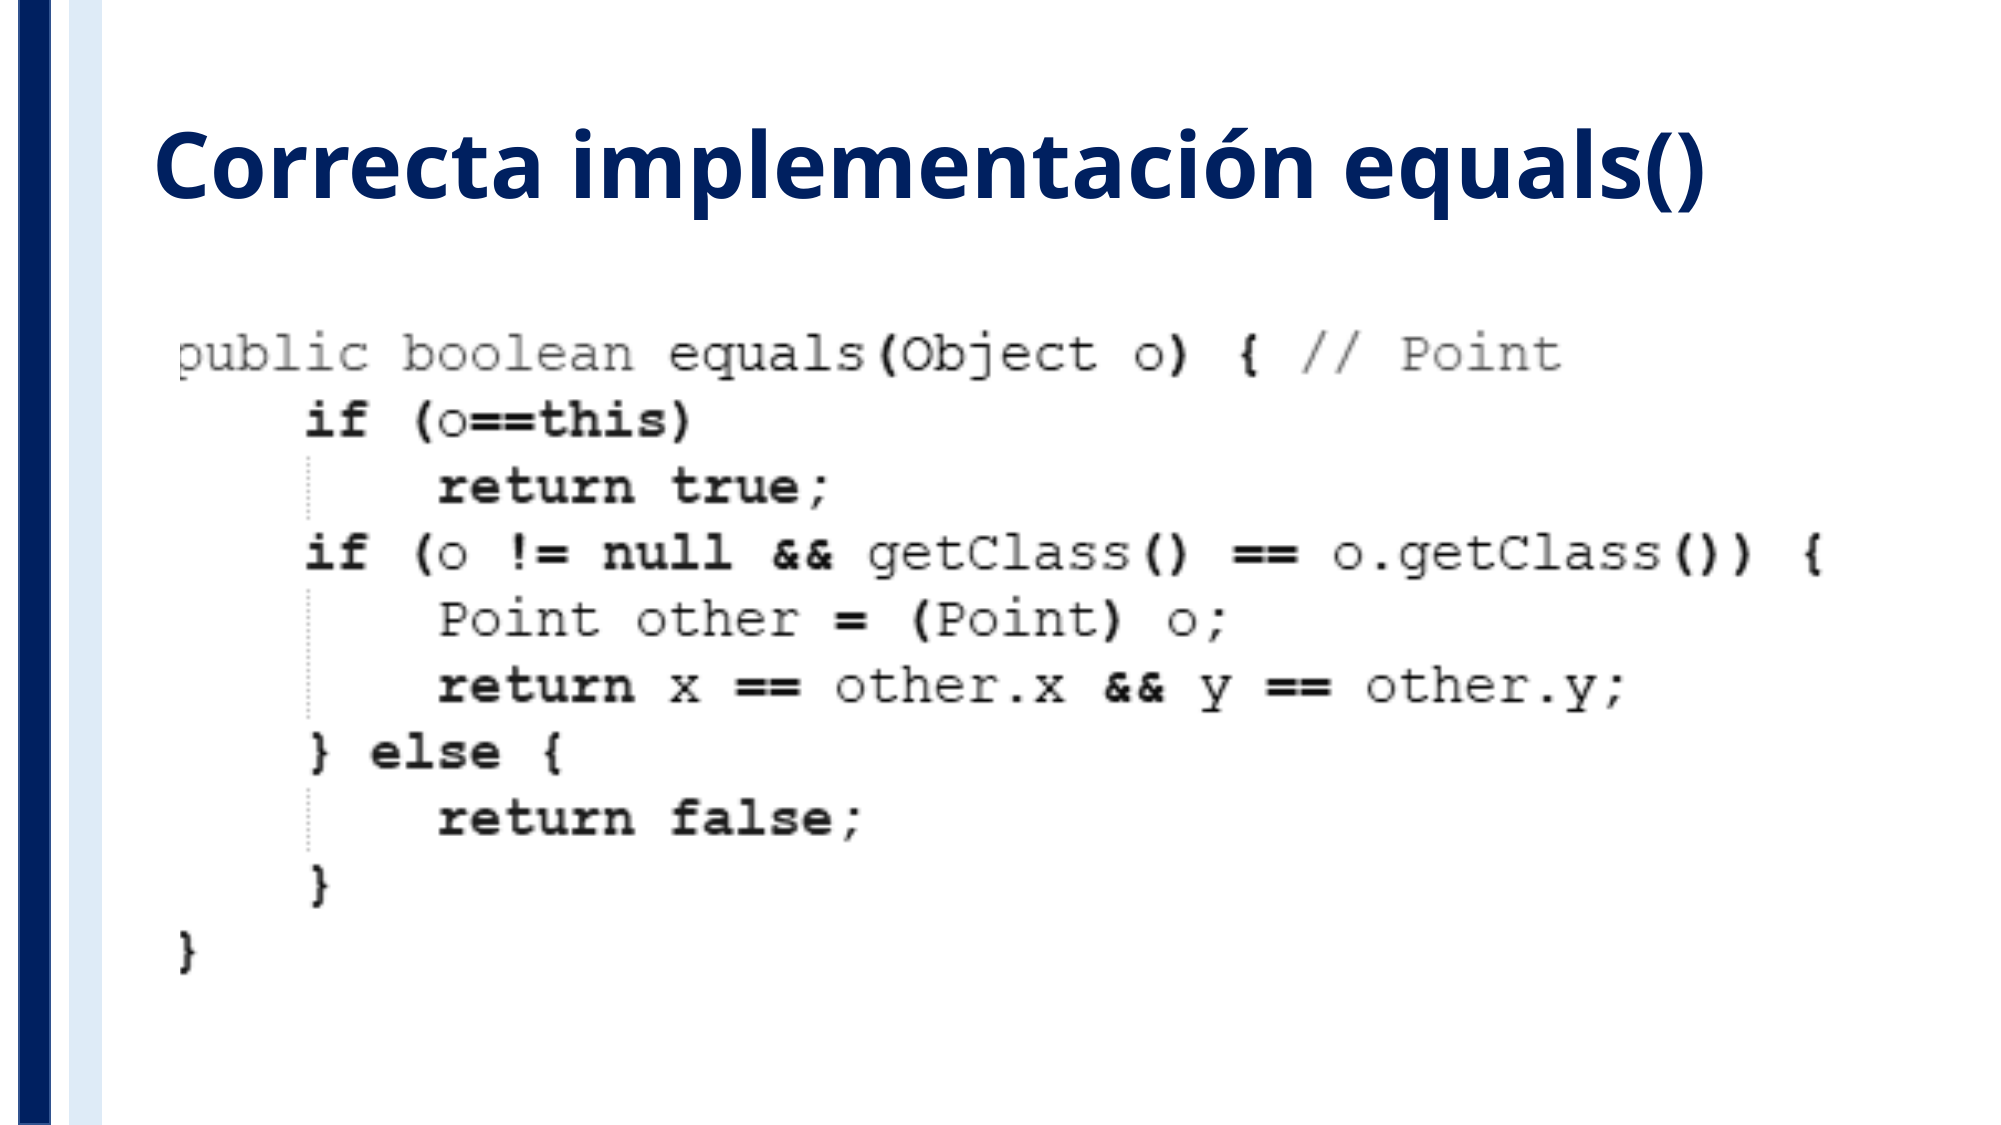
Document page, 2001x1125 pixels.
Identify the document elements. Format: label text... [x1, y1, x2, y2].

picture [179, 325, 1860, 982]
title Correcta implementación equals() [137, 59, 1863, 278]
